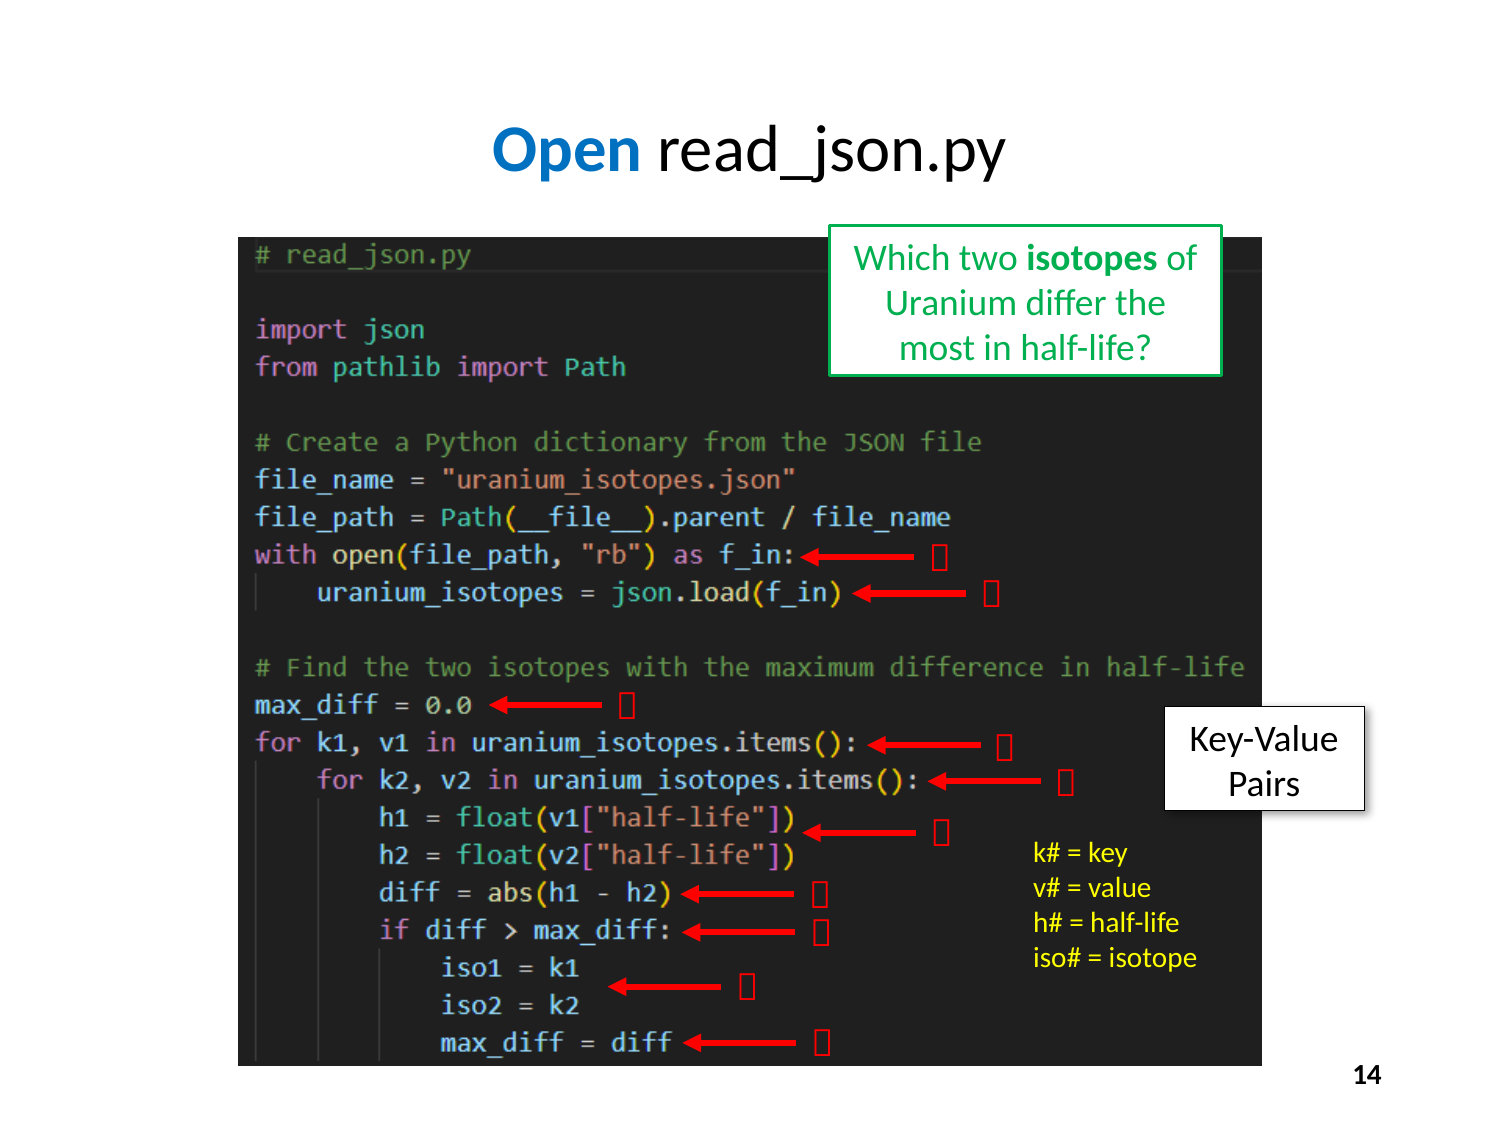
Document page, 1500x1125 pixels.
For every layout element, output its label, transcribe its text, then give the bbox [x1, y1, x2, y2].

slide_number 14 [1059, 1042, 1397, 1103]
text_box Which two isotopes of Uranium differ the most in half-life? [829, 225, 1222, 237]
text_box Key-Value Pairs [1262, 706, 1365, 811]
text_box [680, 863, 857, 924]
title Open read_json.py [103, 59, 1397, 241]
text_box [866, 716, 1042, 778]
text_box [488, 674, 664, 736]
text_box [927, 751, 1103, 813]
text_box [851, 563, 1029, 624]
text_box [681, 901, 859, 962]
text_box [607, 955, 785, 1017]
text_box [801, 801, 979, 863]
picture [238, 237, 1262, 1066]
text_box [682, 1011, 860, 1073]
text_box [799, 526, 977, 588]
